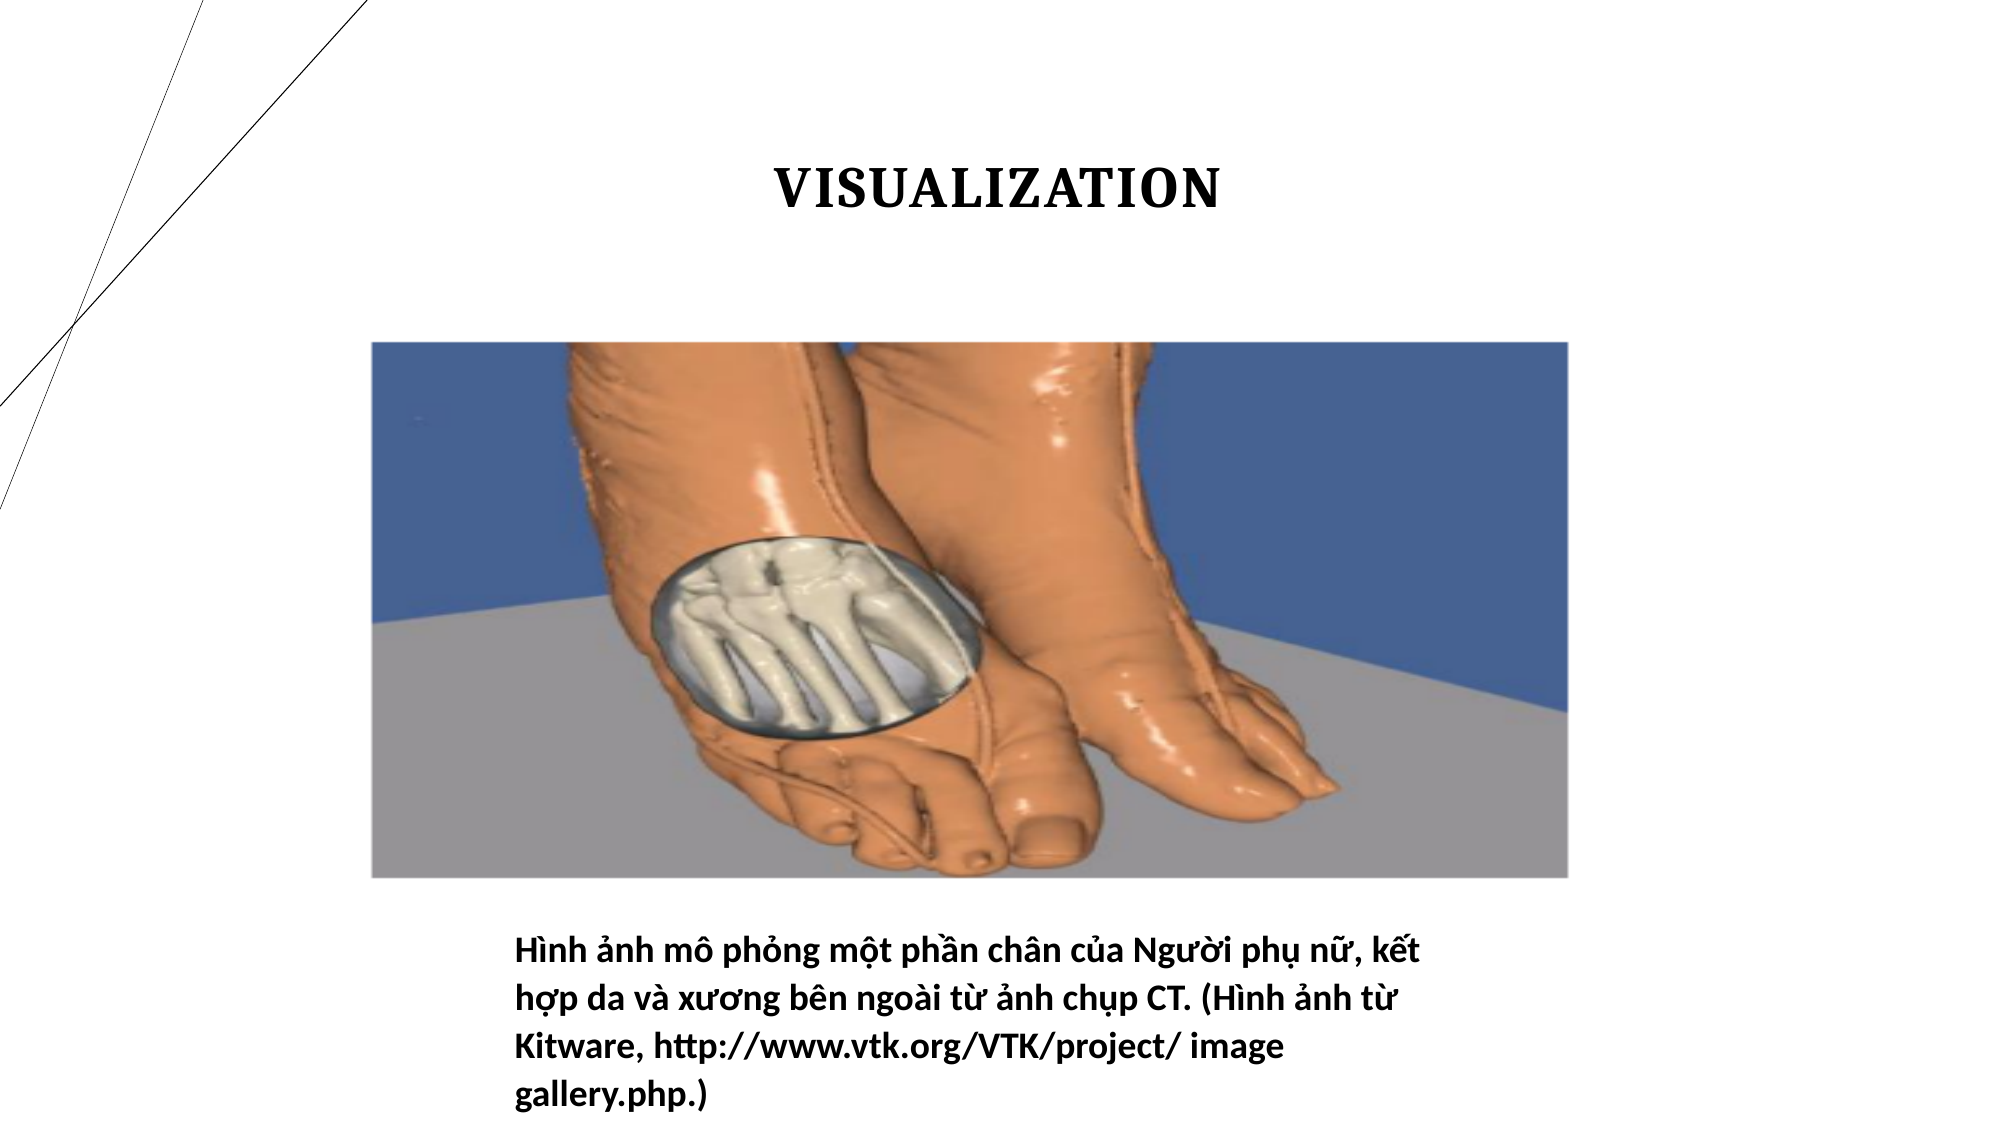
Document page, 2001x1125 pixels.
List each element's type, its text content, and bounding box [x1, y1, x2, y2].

title Visualization [309, 146, 1691, 364]
picture [334, 328, 1608, 893]
text_box Hình ảnh mô phỏng một phần chân của Người phụ nữ, kết hợp da và xương bên ngoài từ ảnh chụp CT. (Hình ảnh từ Kitware, http://www.vtk.org/VTK/project/ image gallery.php.) [500, 914, 1500, 1122]
